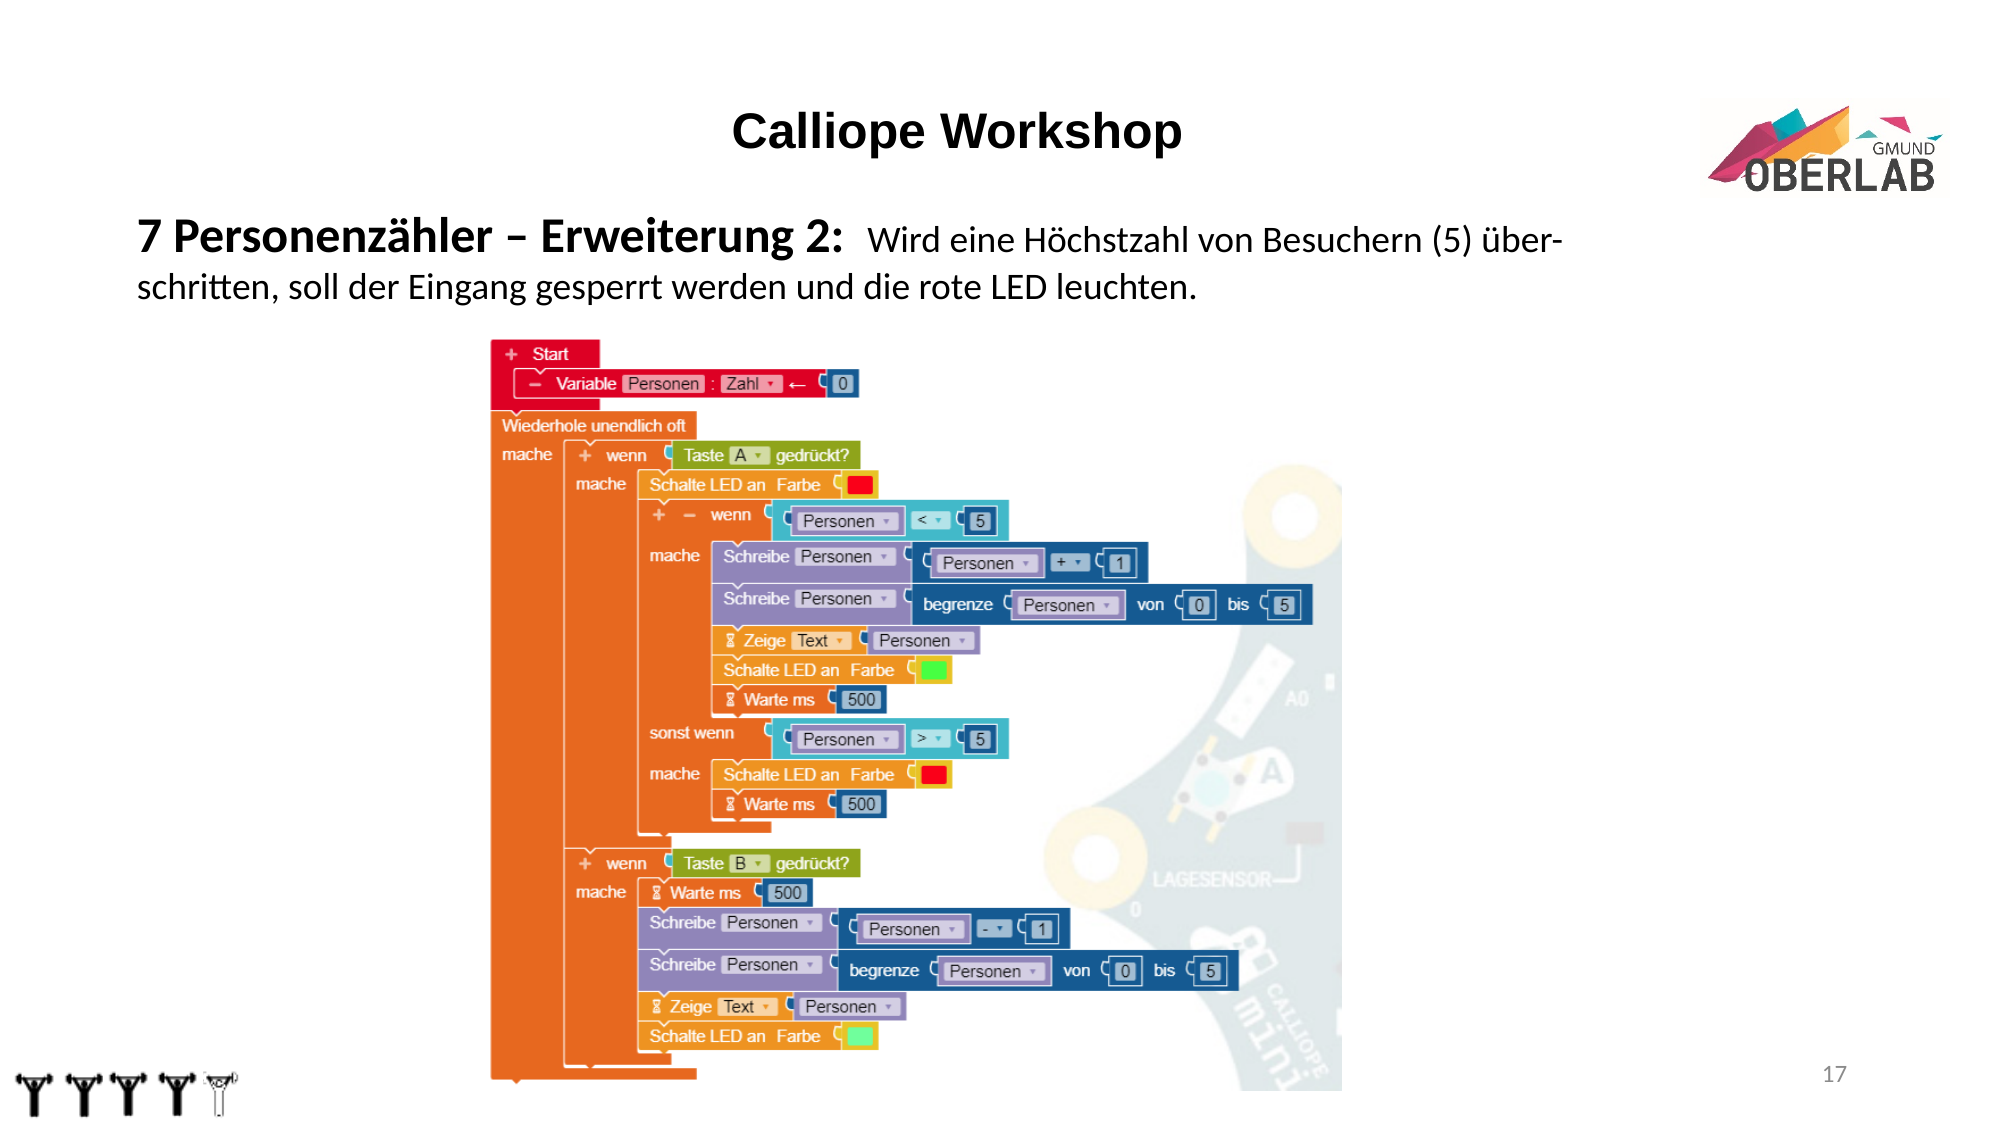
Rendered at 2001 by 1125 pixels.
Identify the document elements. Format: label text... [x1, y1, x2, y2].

slide_number 17 [1412, 1042, 1863, 1103]
text_box 7 Personenzähler – Erweiterung 2: Wird eine Höchstzahl von Besuchern (5) über-schritten, soll der Eingang gesperrt werden und die rote LED leuchten. [122, 194, 1660, 315]
subtitle Calliope Workshop [214, 98, 1715, 231]
picture [479, 326, 1342, 1091]
picture [1700, 98, 1950, 198]
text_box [9, 1064, 243, 1125]
